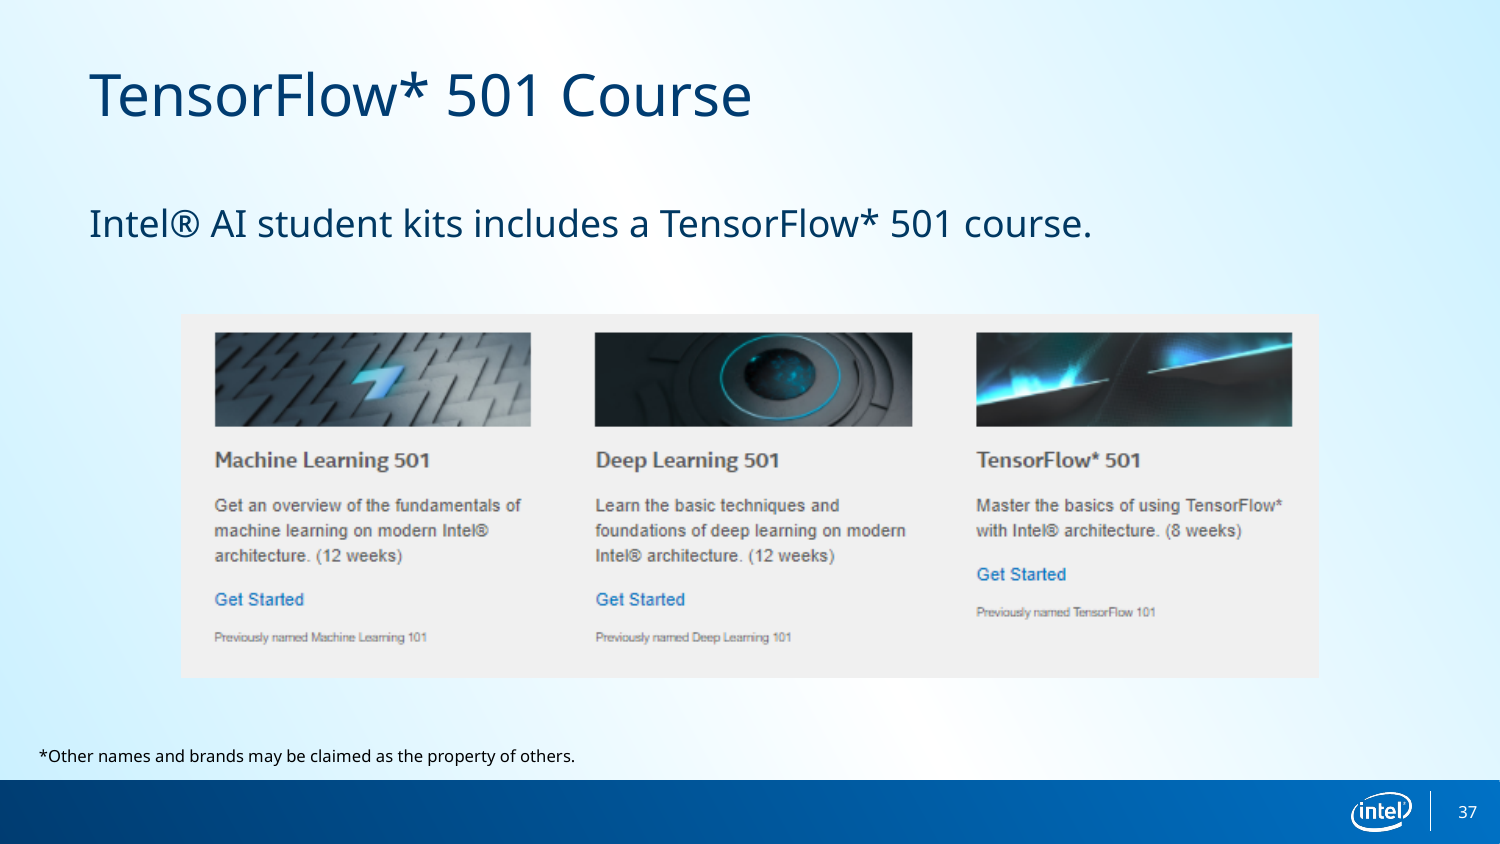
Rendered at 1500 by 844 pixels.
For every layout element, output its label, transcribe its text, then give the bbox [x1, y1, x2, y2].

picture [180, 314, 1319, 678]
text_box TensorFlow* 501 Course [74, 50, 1425, 194]
text_box *Other names and brands may be claimed as the property of others. [24, 738, 775, 774]
text_box Intel® AI student kits includes a TensorFlow* 501 course. [74, 192, 1410, 253]
picture [1351, 792, 1412, 832]
slide_number 37 [1454, 802, 1478, 825]
